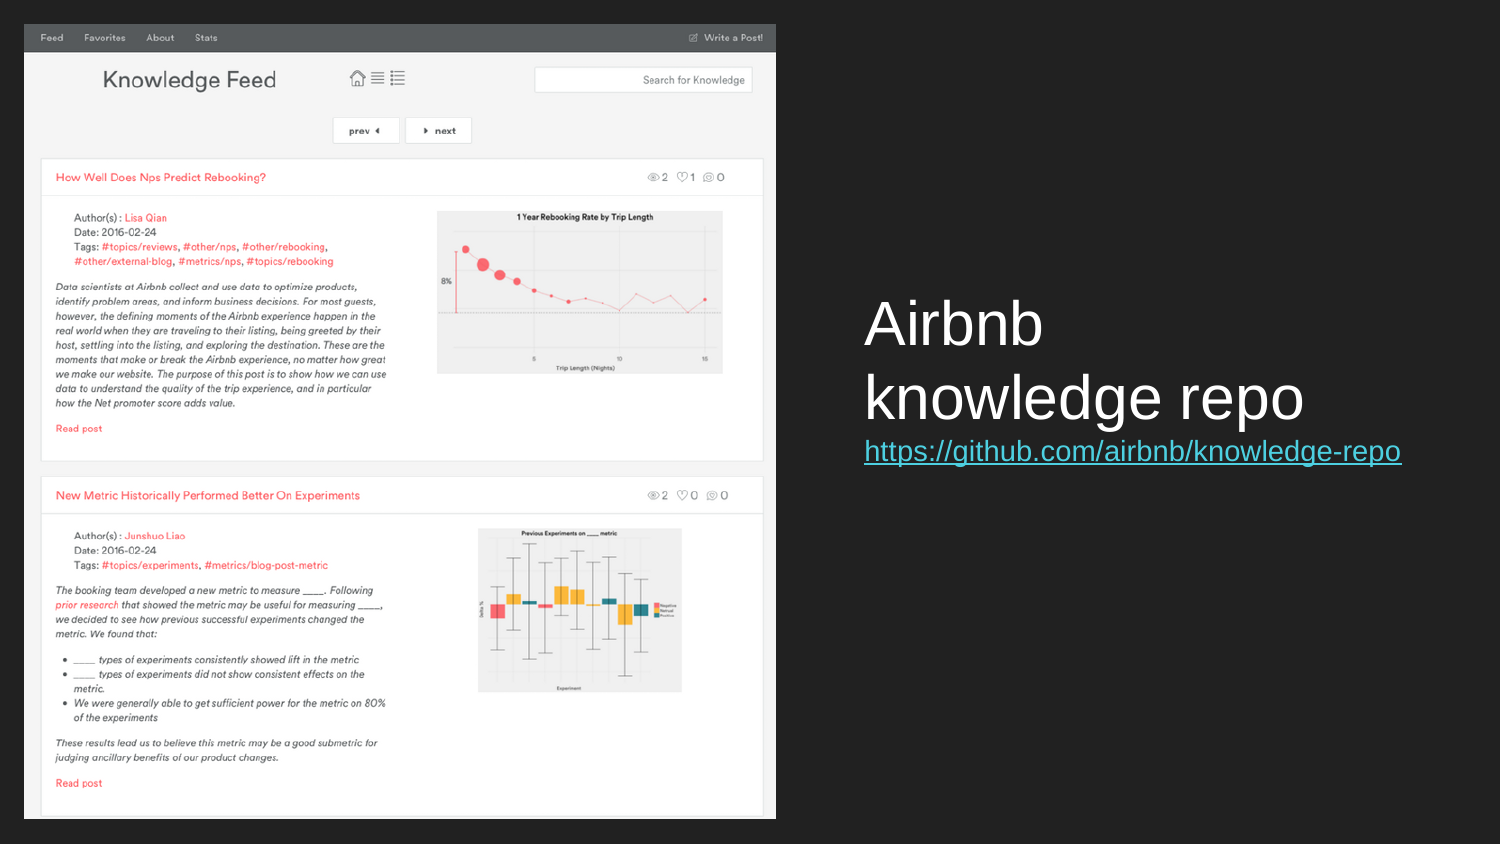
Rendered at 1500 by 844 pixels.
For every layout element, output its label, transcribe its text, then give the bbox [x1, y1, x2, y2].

picture [24, 24, 776, 819]
text_box Airbnb knowledge repo https://github.com/airbnb/knowledge-repo [849, 267, 1427, 409]
